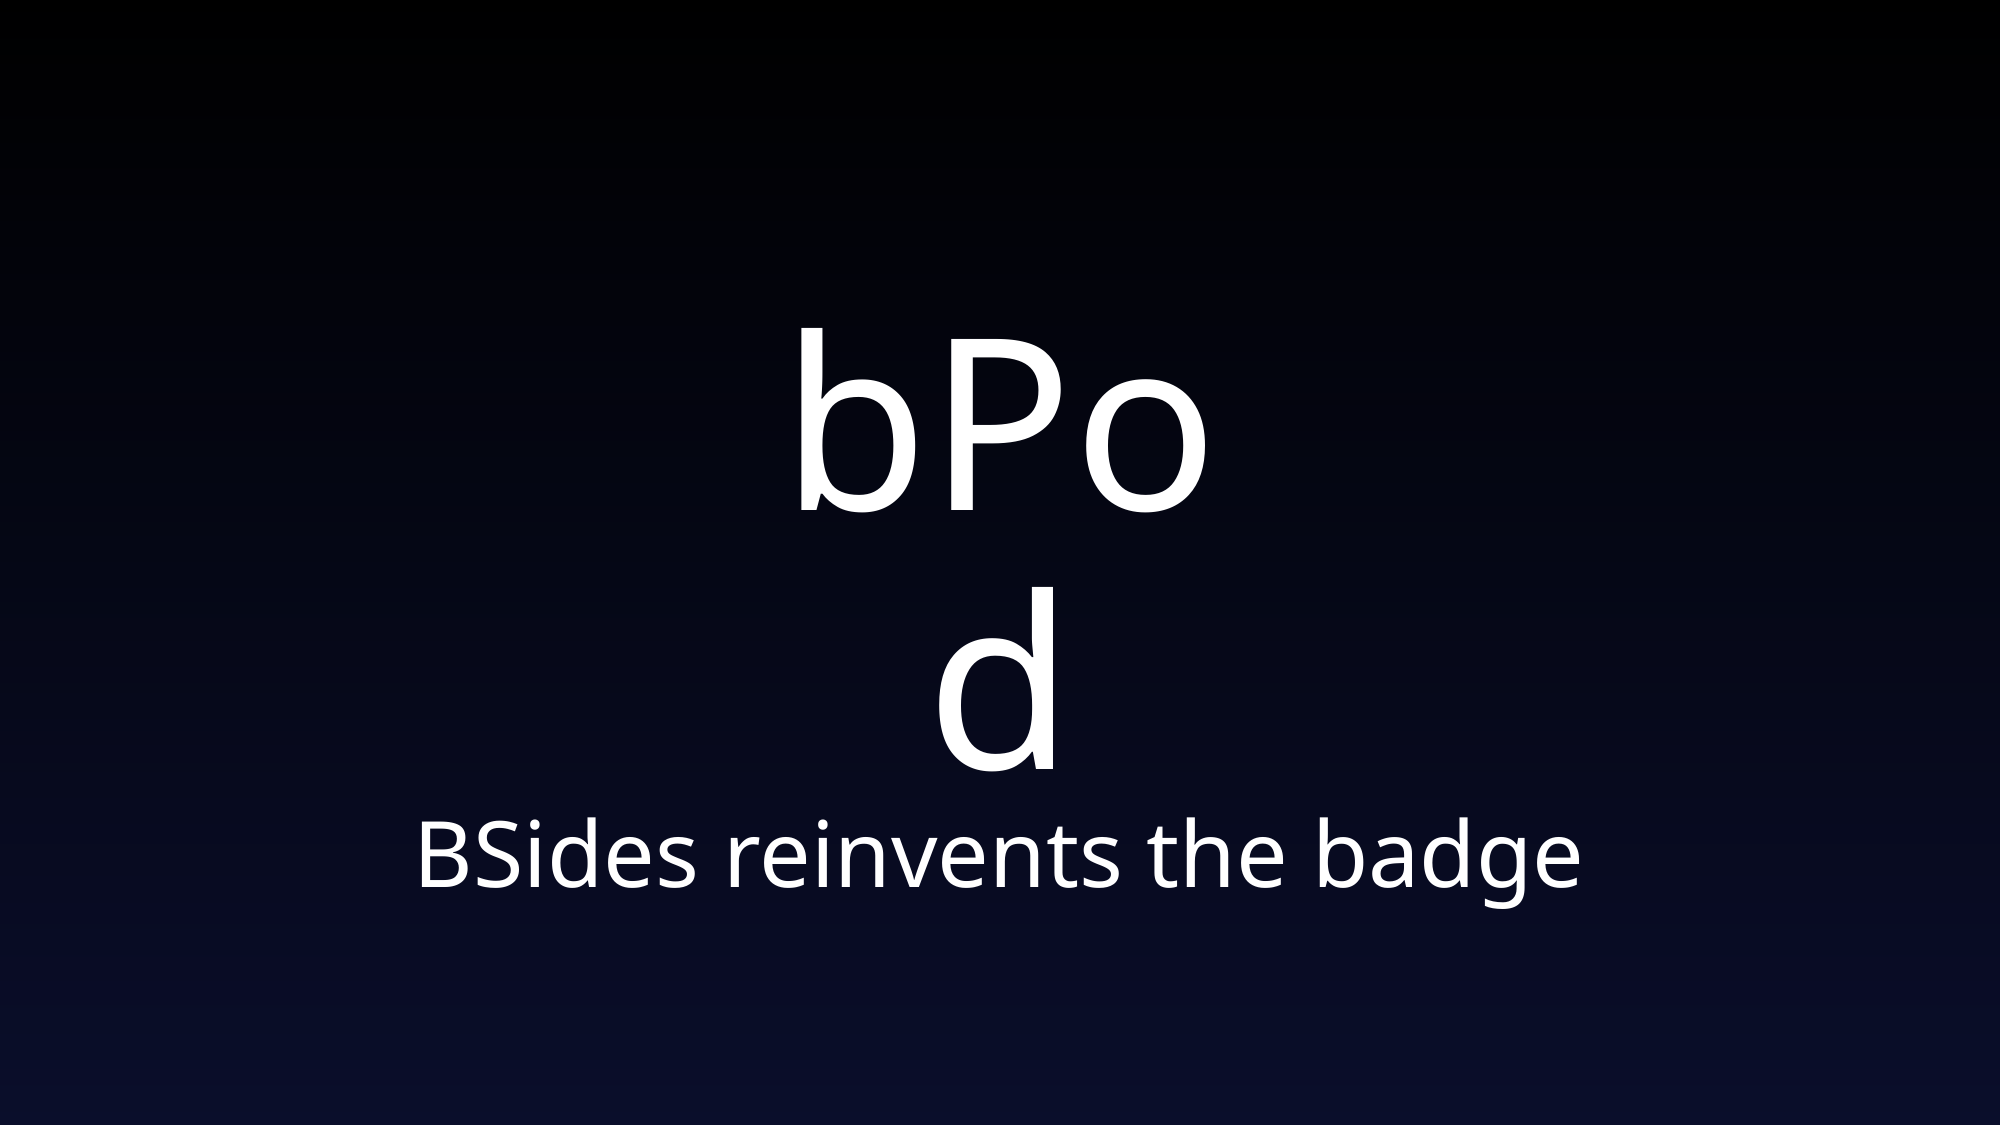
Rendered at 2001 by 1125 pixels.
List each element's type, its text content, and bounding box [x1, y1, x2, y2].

text_box bPod [710, 453, 1290, 672]
text_box BSides reinvents the badge [137, 749, 1863, 967]
